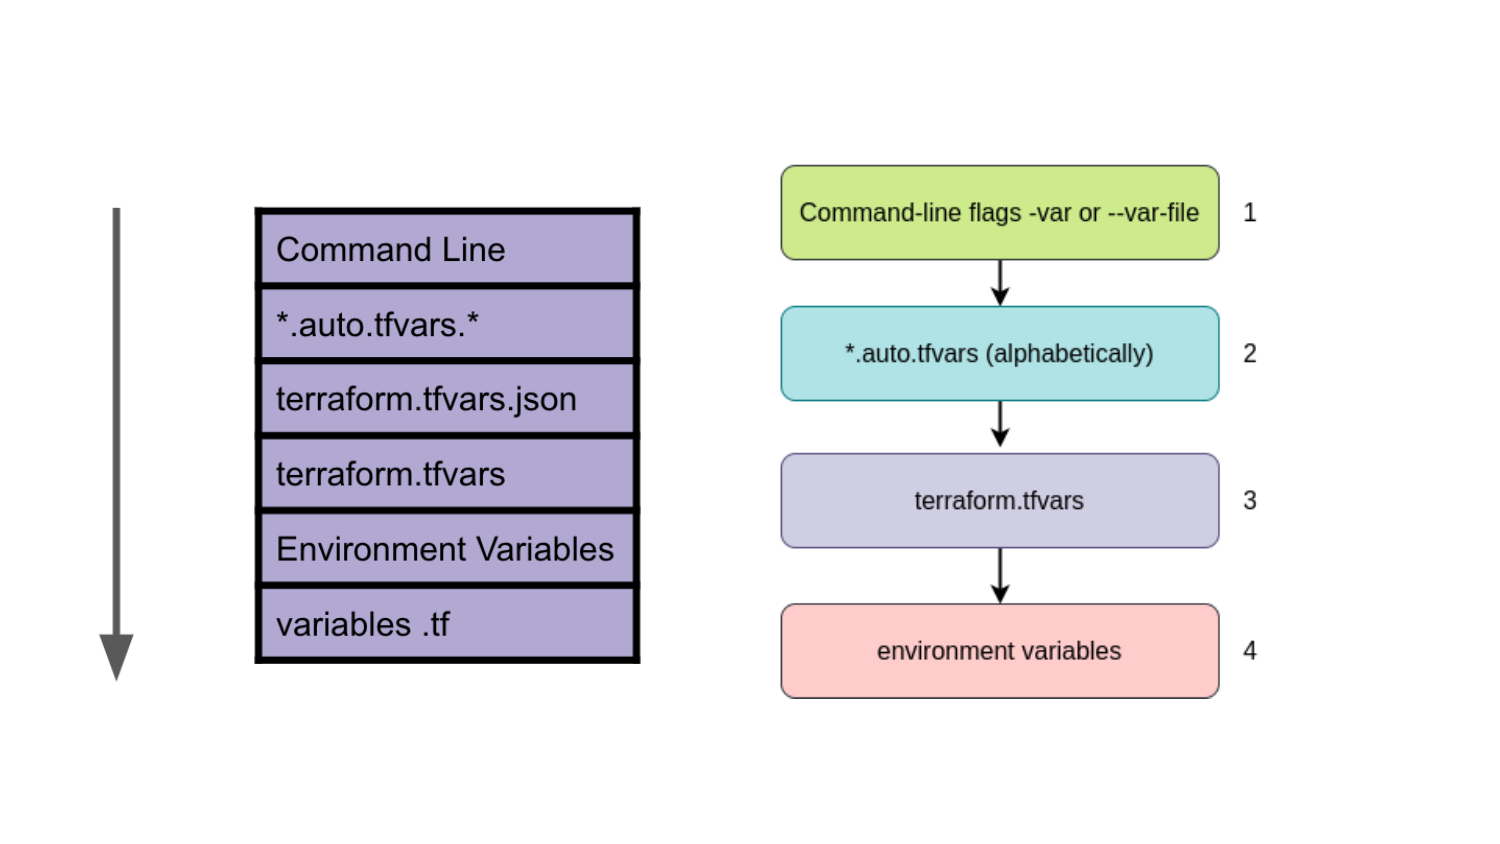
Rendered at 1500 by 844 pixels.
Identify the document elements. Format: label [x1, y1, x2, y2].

picture [733, 145, 1293, 699]
picture [35, 164, 721, 714]
